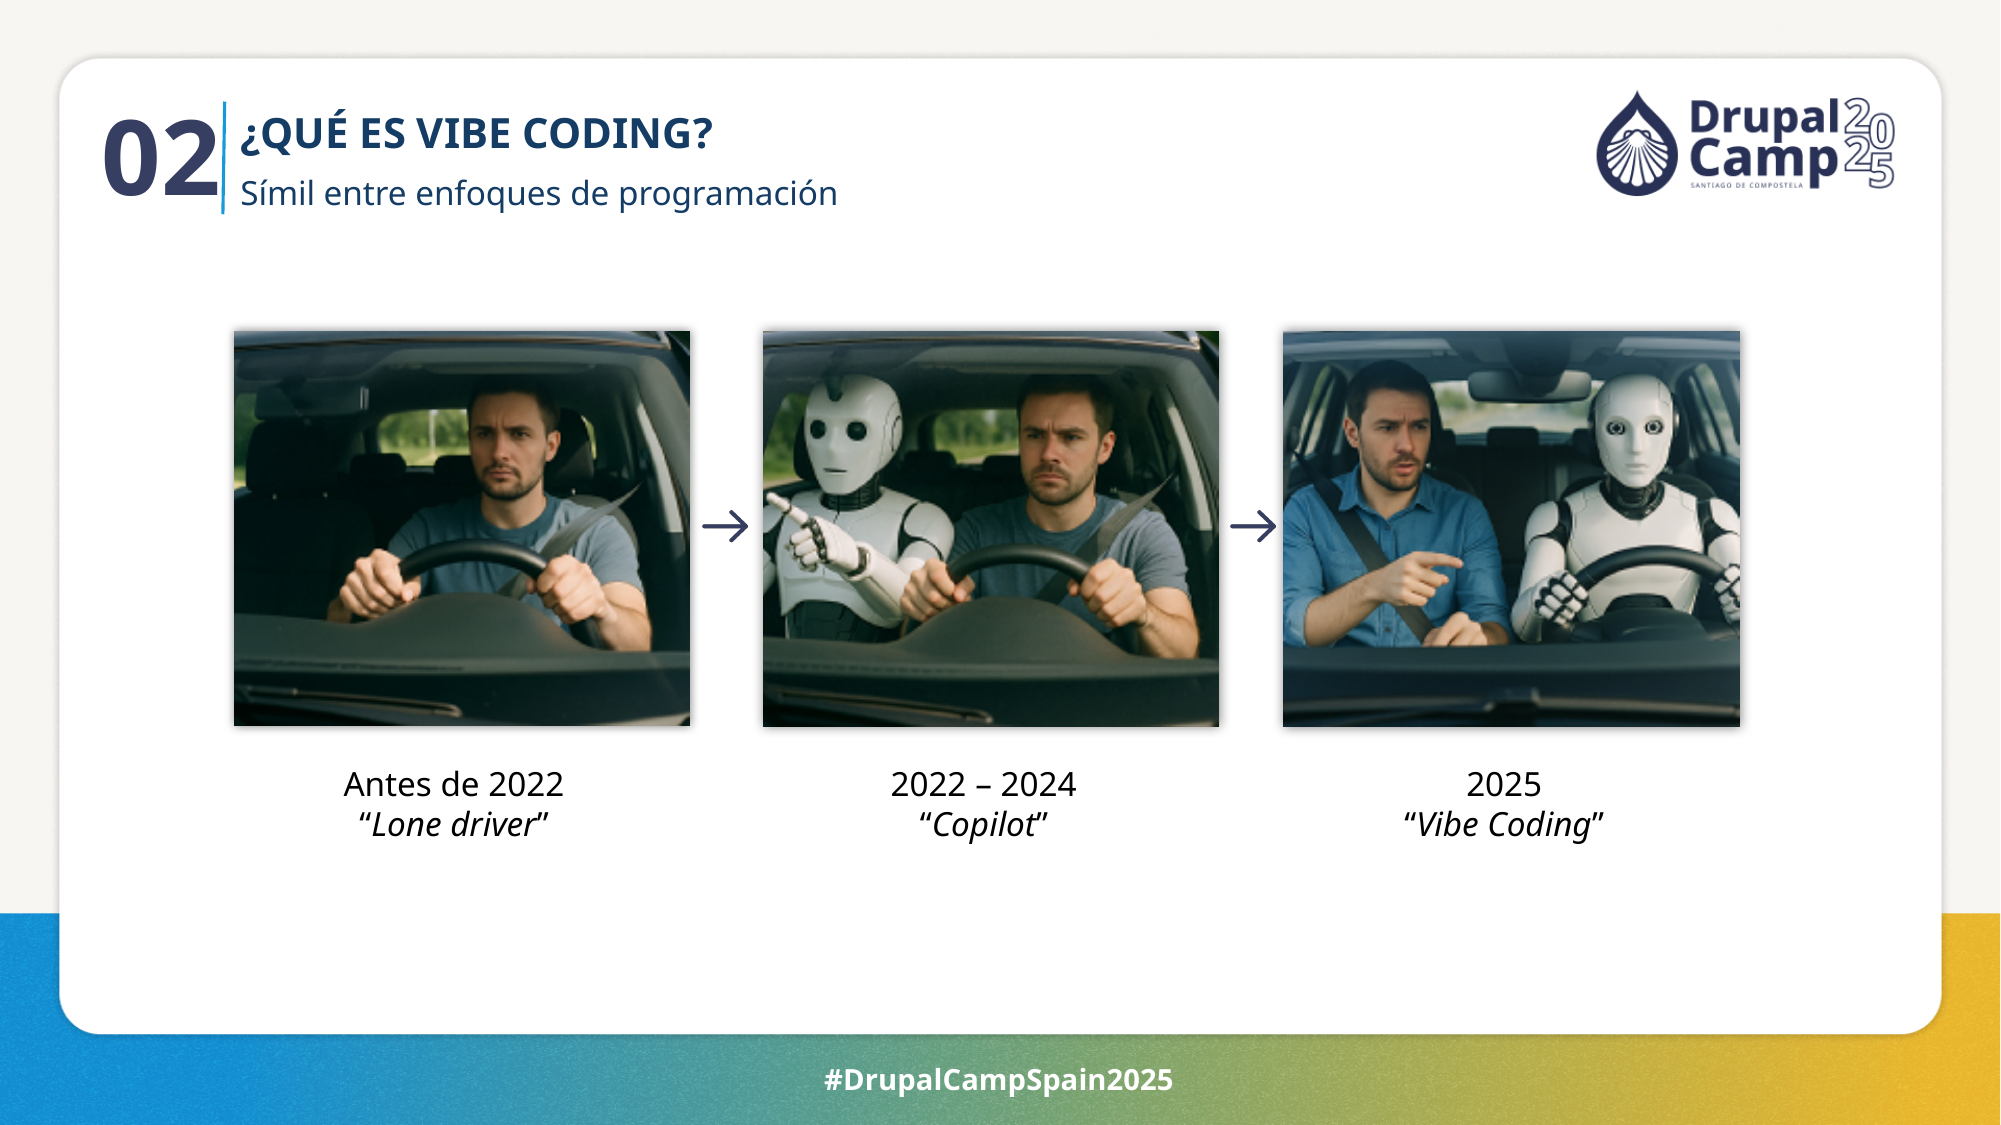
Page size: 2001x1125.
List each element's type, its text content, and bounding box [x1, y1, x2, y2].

text_box Símil entre enfoques de programación [237, 164, 1555, 220]
picture [0, 0, 2001, 1125]
text_box Antes de 2022 “Lone driver” [233, 762, 690, 843]
text_box ¿QUÉ ES VIBE CODING? [237, 99, 1511, 164]
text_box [763, 331, 1220, 843]
text_box 02 [86, 83, 237, 224]
text_box #DrupalCampSpain2025 [51, 1053, 1947, 1125]
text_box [1283, 727, 1740, 843]
